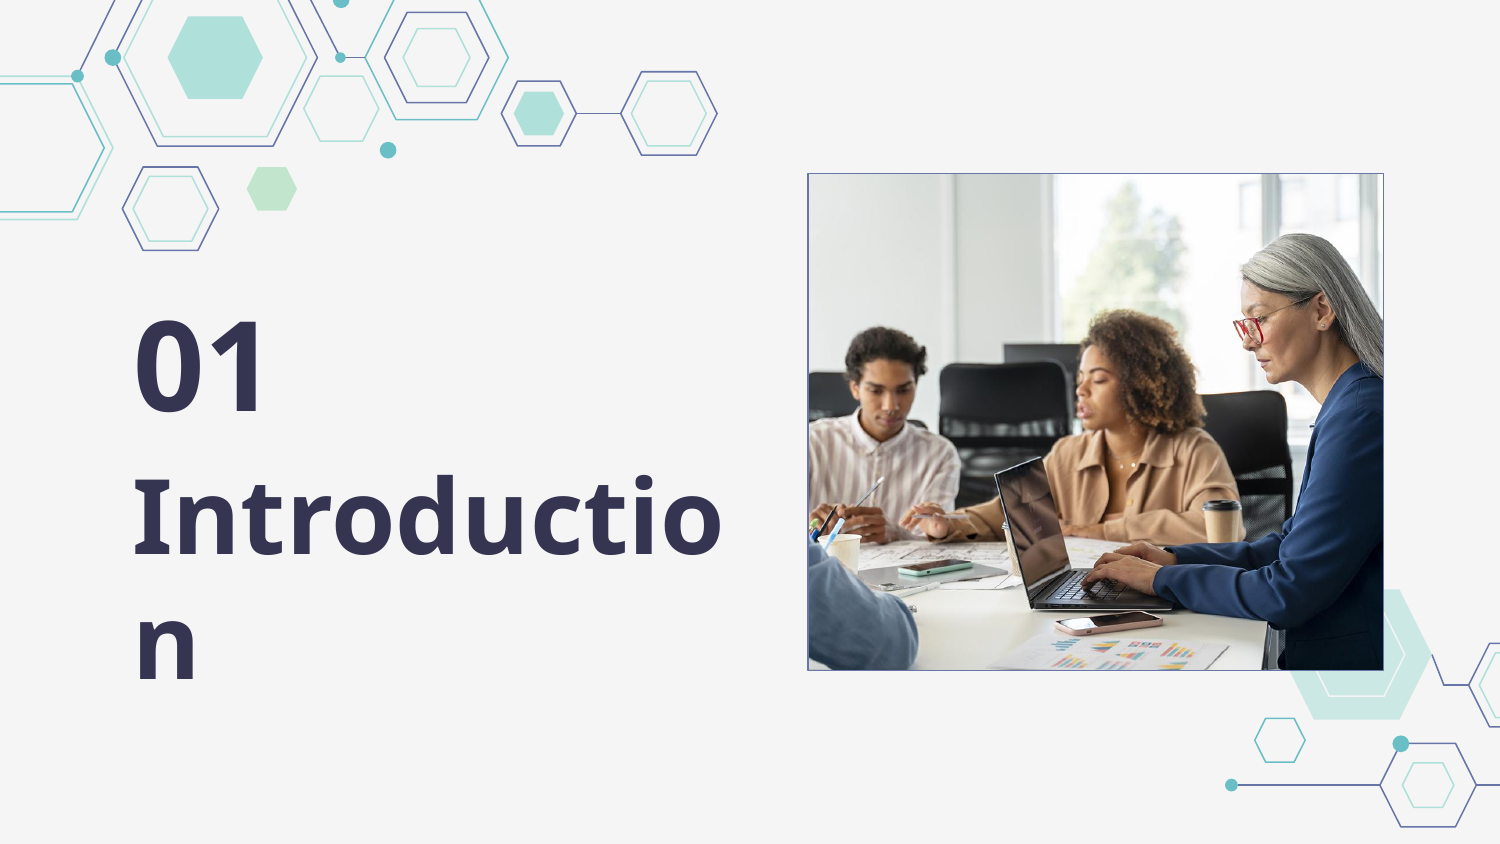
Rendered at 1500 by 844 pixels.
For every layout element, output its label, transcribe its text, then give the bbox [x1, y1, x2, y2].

title 01 [118, 313, 336, 452]
picture [808, 173, 1384, 670]
title Introduction [116, 435, 784, 574]
